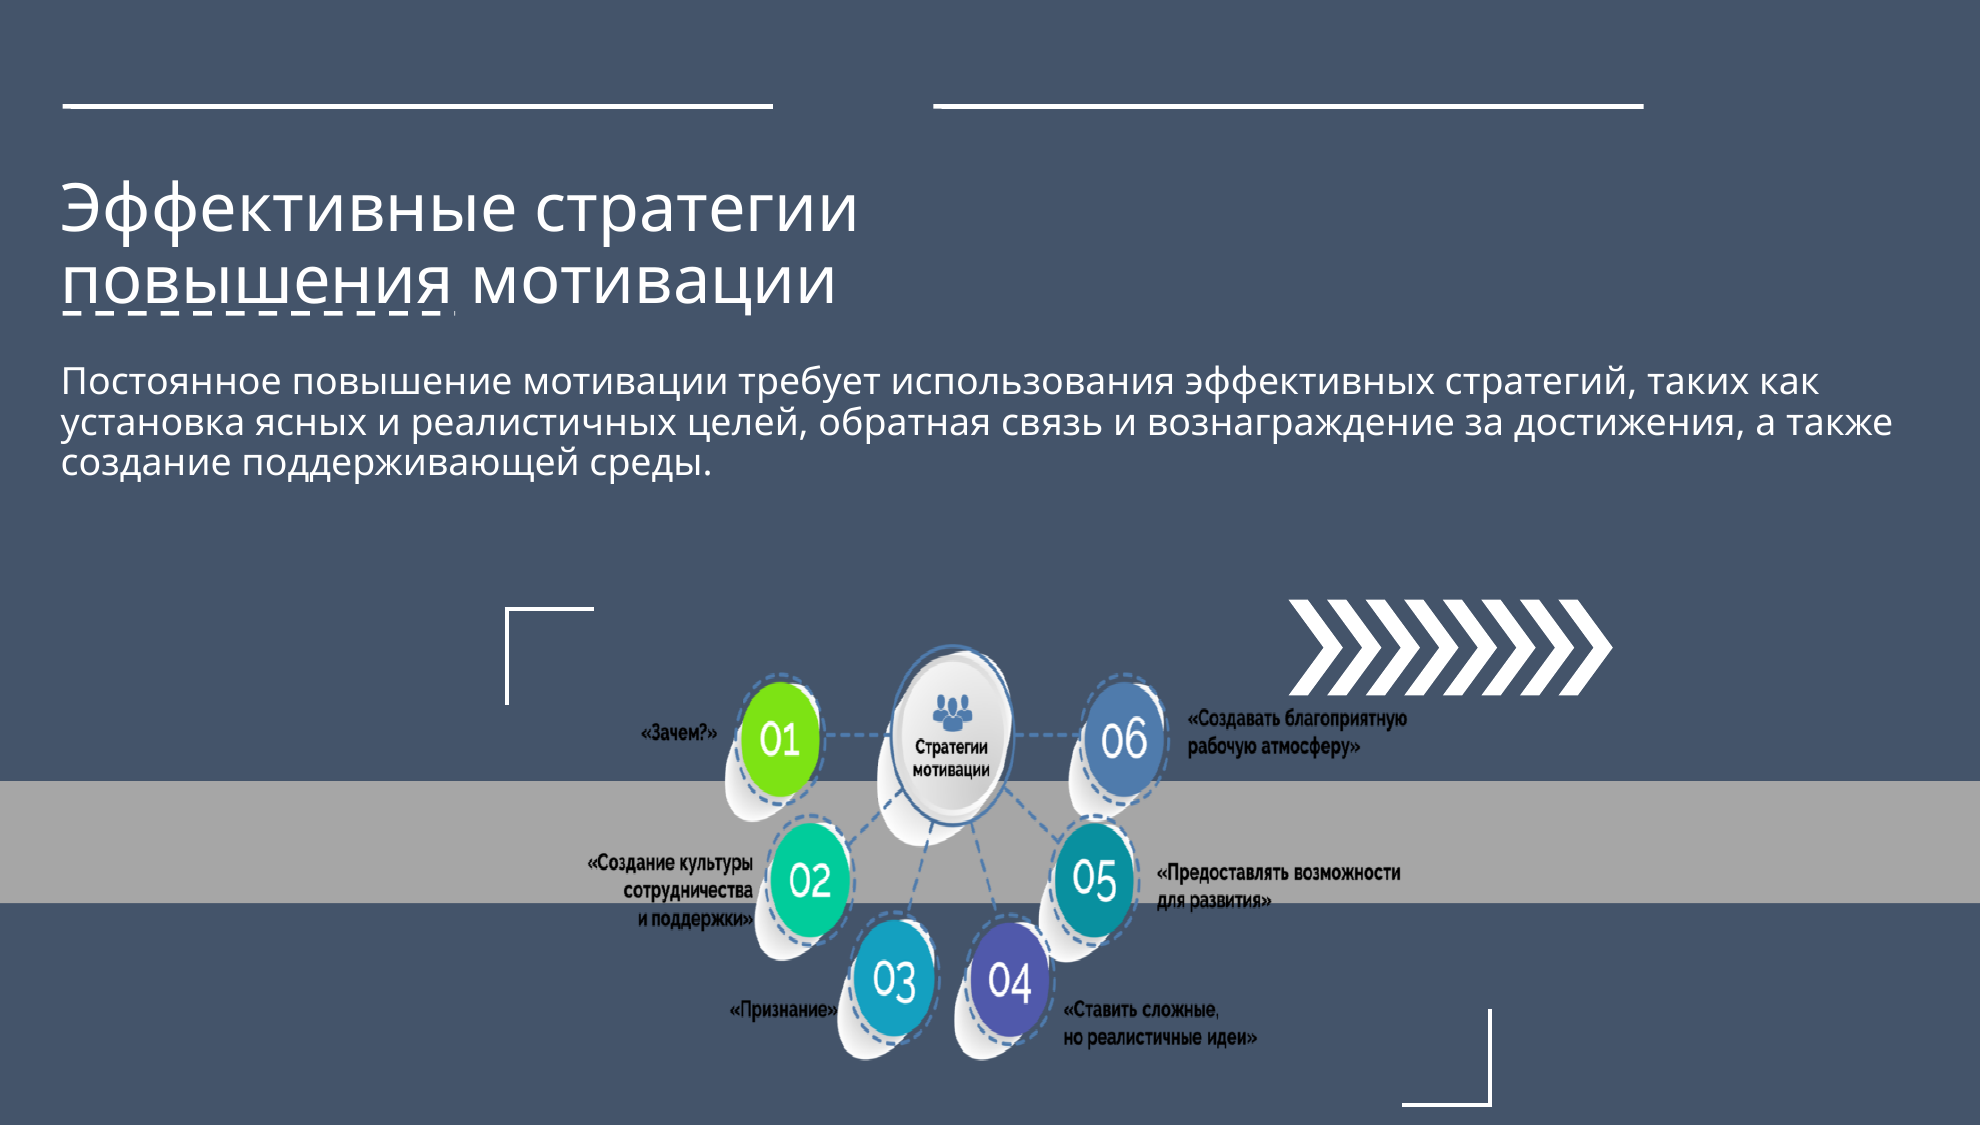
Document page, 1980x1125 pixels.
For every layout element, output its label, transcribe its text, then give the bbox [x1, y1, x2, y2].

picture [547, 644, 1463, 1065]
text_box [1463, 780, 1980, 904]
text_box Эффективные стратегии повышения мотивации [45, 166, 1041, 354]
text_box [0, 780, 547, 904]
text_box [1288, 599, 1613, 696]
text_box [1402, 1009, 1493, 1105]
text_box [504, 608, 595, 705]
text_box Постоянное повышение мотивации требует использования эффективных стратегий, таких как установка ясных и реалистичных целей, обратная связь и вознаграждение за достижения, а также создание поддерживающей среды. [45, 354, 1980, 707]
